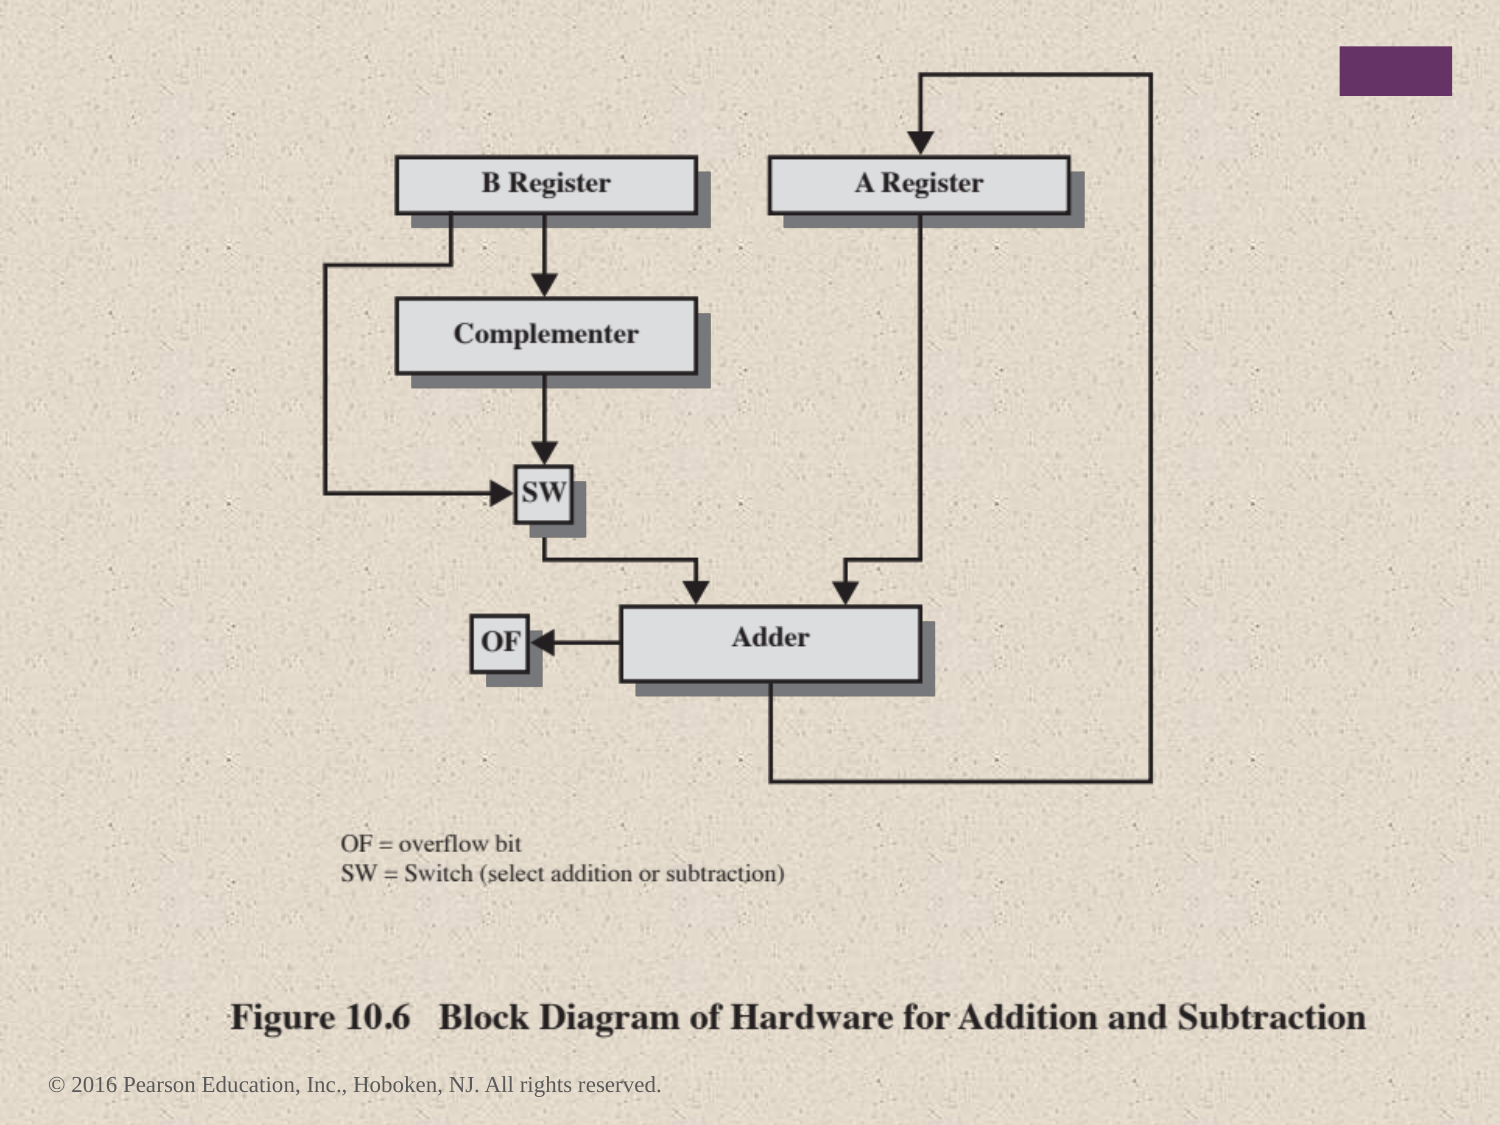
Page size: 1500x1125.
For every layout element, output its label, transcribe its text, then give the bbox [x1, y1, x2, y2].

footer © 2016 Pearson Education, Inc., Hoboken, NJ. All rights reserved. [33, 1053, 1038, 1114]
picture [0, 0, 1500, 1125]
